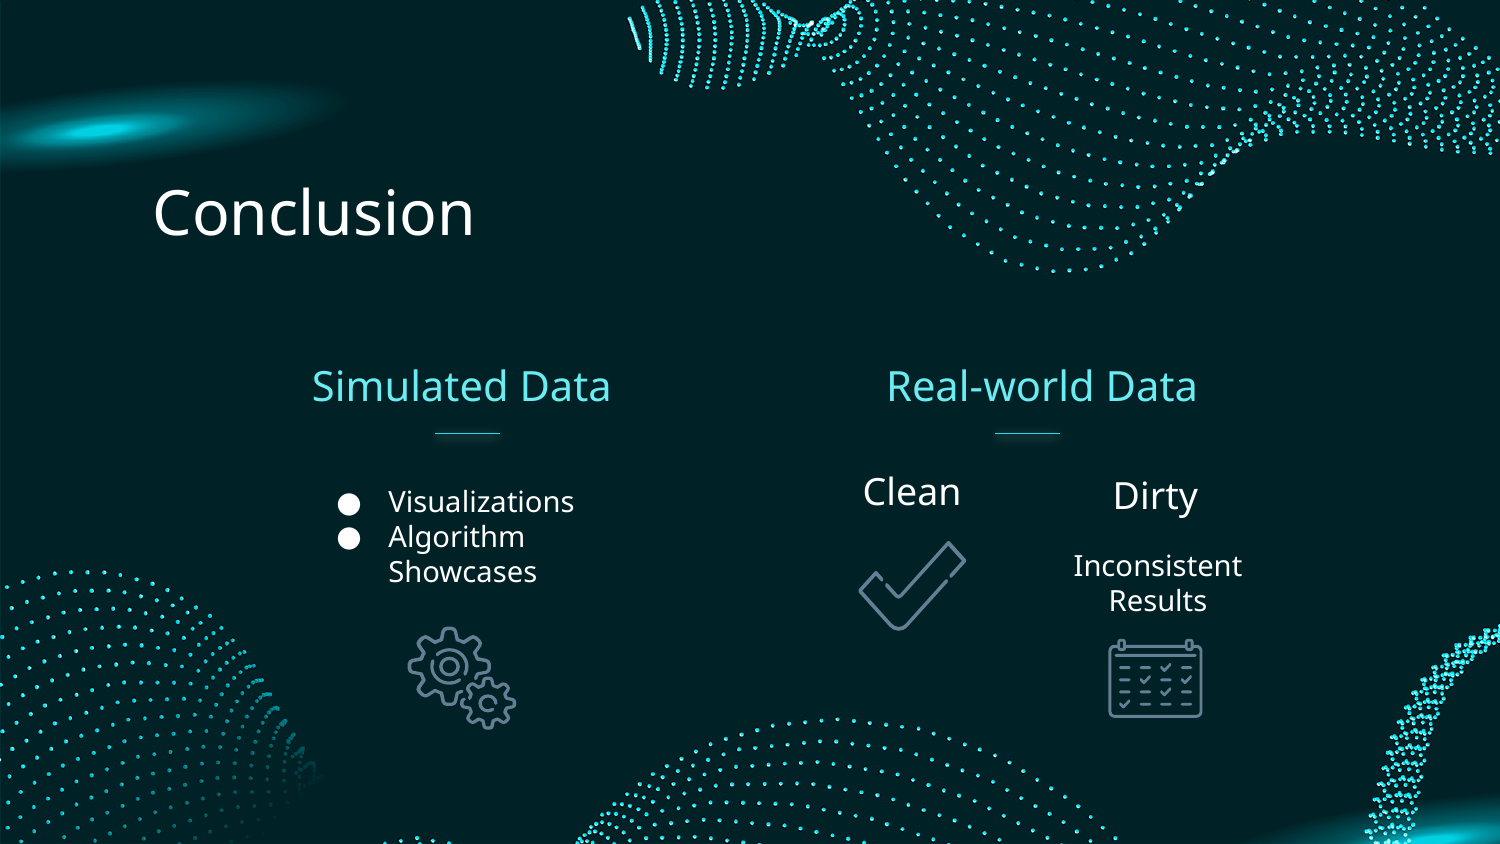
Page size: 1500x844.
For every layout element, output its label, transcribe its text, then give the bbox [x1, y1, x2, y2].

picture [0, 0, 1500, 844]
title Real-world Data [825, 306, 1259, 426]
text_box Conclusion [137, 157, 597, 248]
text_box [1108, 638, 1203, 718]
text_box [857, 540, 967, 632]
title Simulated Data [245, 306, 679, 426]
subtitle Visualizations Algorithm Showcases [298, 468, 638, 671]
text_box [407, 626, 517, 731]
title Clean [825, 438, 999, 529]
subtitle Inconsistent Results [959, 532, 1281, 652]
title Dirty [1068, 442, 1243, 533]
